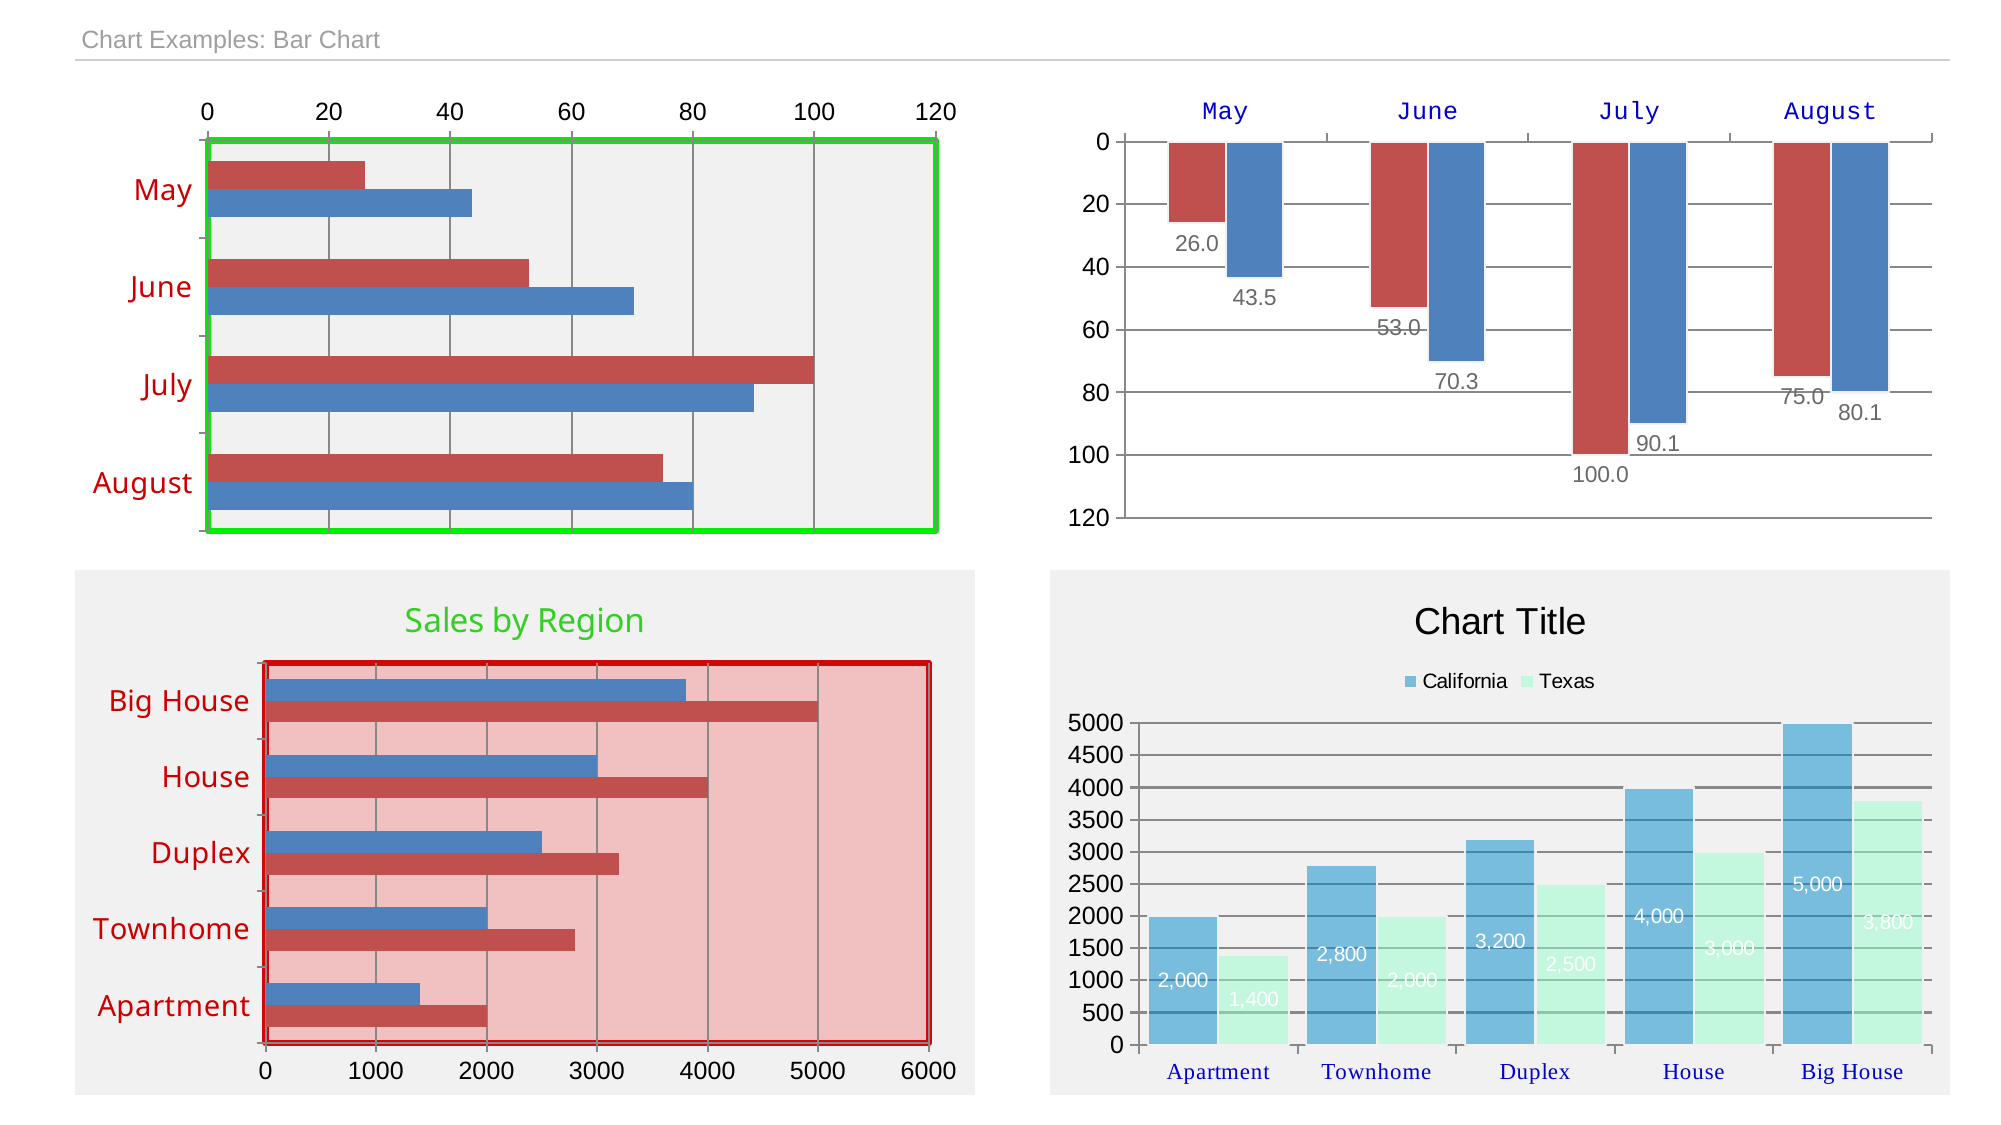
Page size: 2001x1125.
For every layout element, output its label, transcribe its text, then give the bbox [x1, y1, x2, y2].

table_header Chart Examples: Bar Chart [75, 19, 1950, 59]
chart [1049, 89, 1951, 541]
chart [1049, 569, 1951, 1096]
chart [74, 89, 976, 541]
chart [74, 569, 976, 1096]
